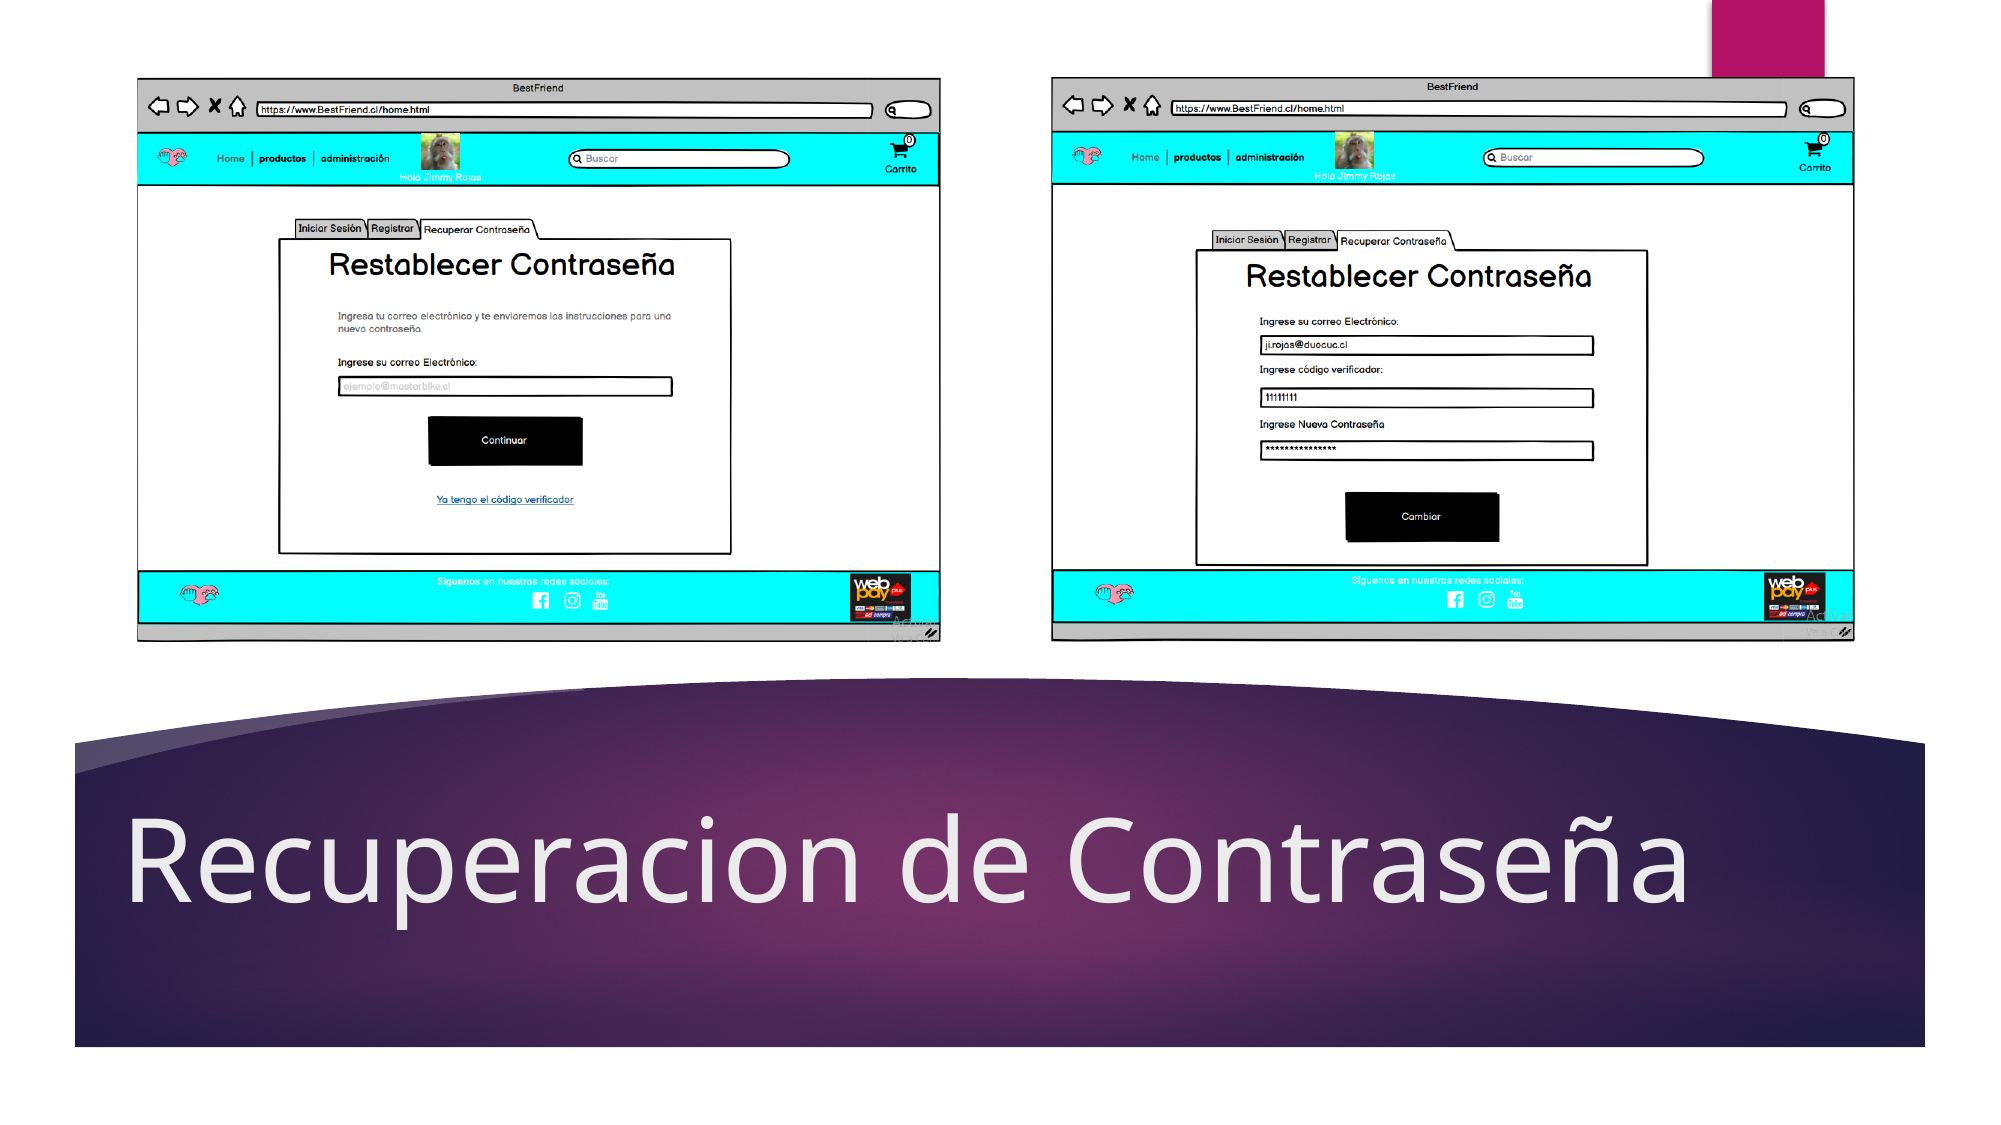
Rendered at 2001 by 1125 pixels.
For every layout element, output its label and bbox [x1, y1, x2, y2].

picture [1051, 77, 1855, 643]
picture [137, 77, 941, 643]
text_box [0, 0, 2000, 1125]
